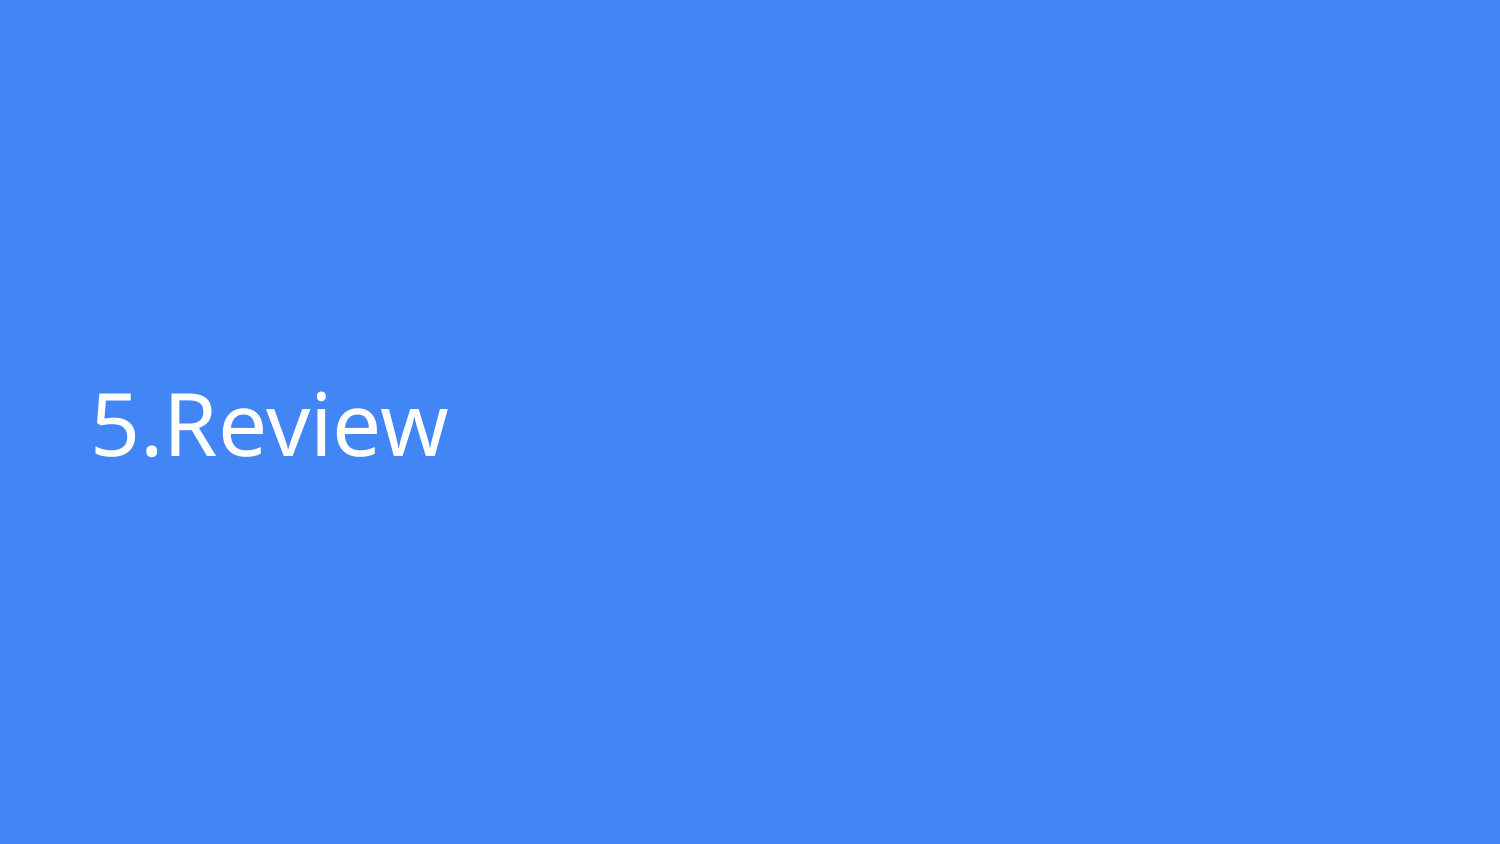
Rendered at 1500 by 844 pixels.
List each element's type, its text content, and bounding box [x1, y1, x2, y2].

title 5.Review [75, 338, 1425, 505]
